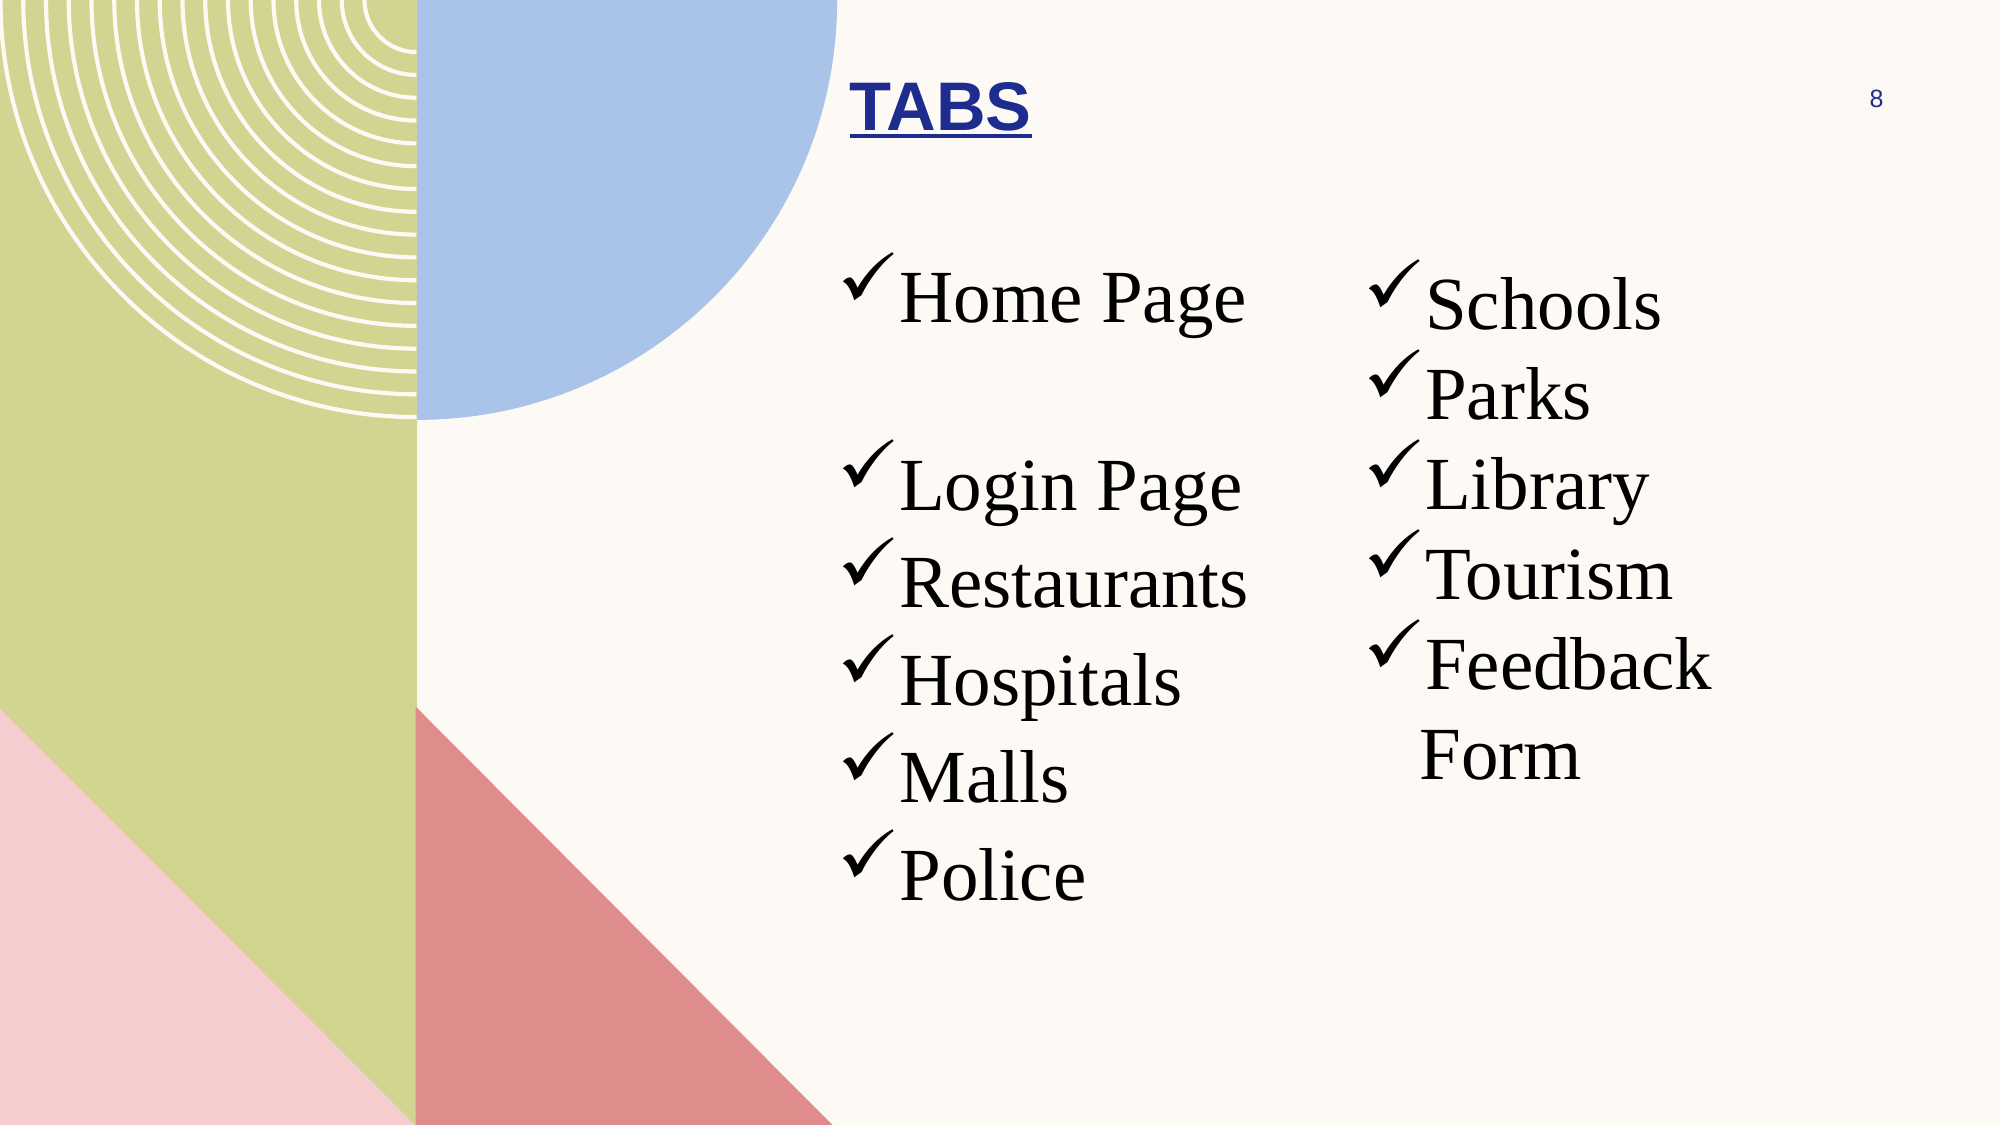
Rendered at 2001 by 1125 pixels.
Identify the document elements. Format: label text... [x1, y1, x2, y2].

text_box Schools Parks Library Tourism Feedback Form [1348, 247, 1879, 803]
list Home Page Login Page Restaurants Hospitals Malls Police [837, 247, 1265, 1044]
title Tabs [849, 61, 2000, 329]
slide_number 8 [1795, 75, 1958, 120]
